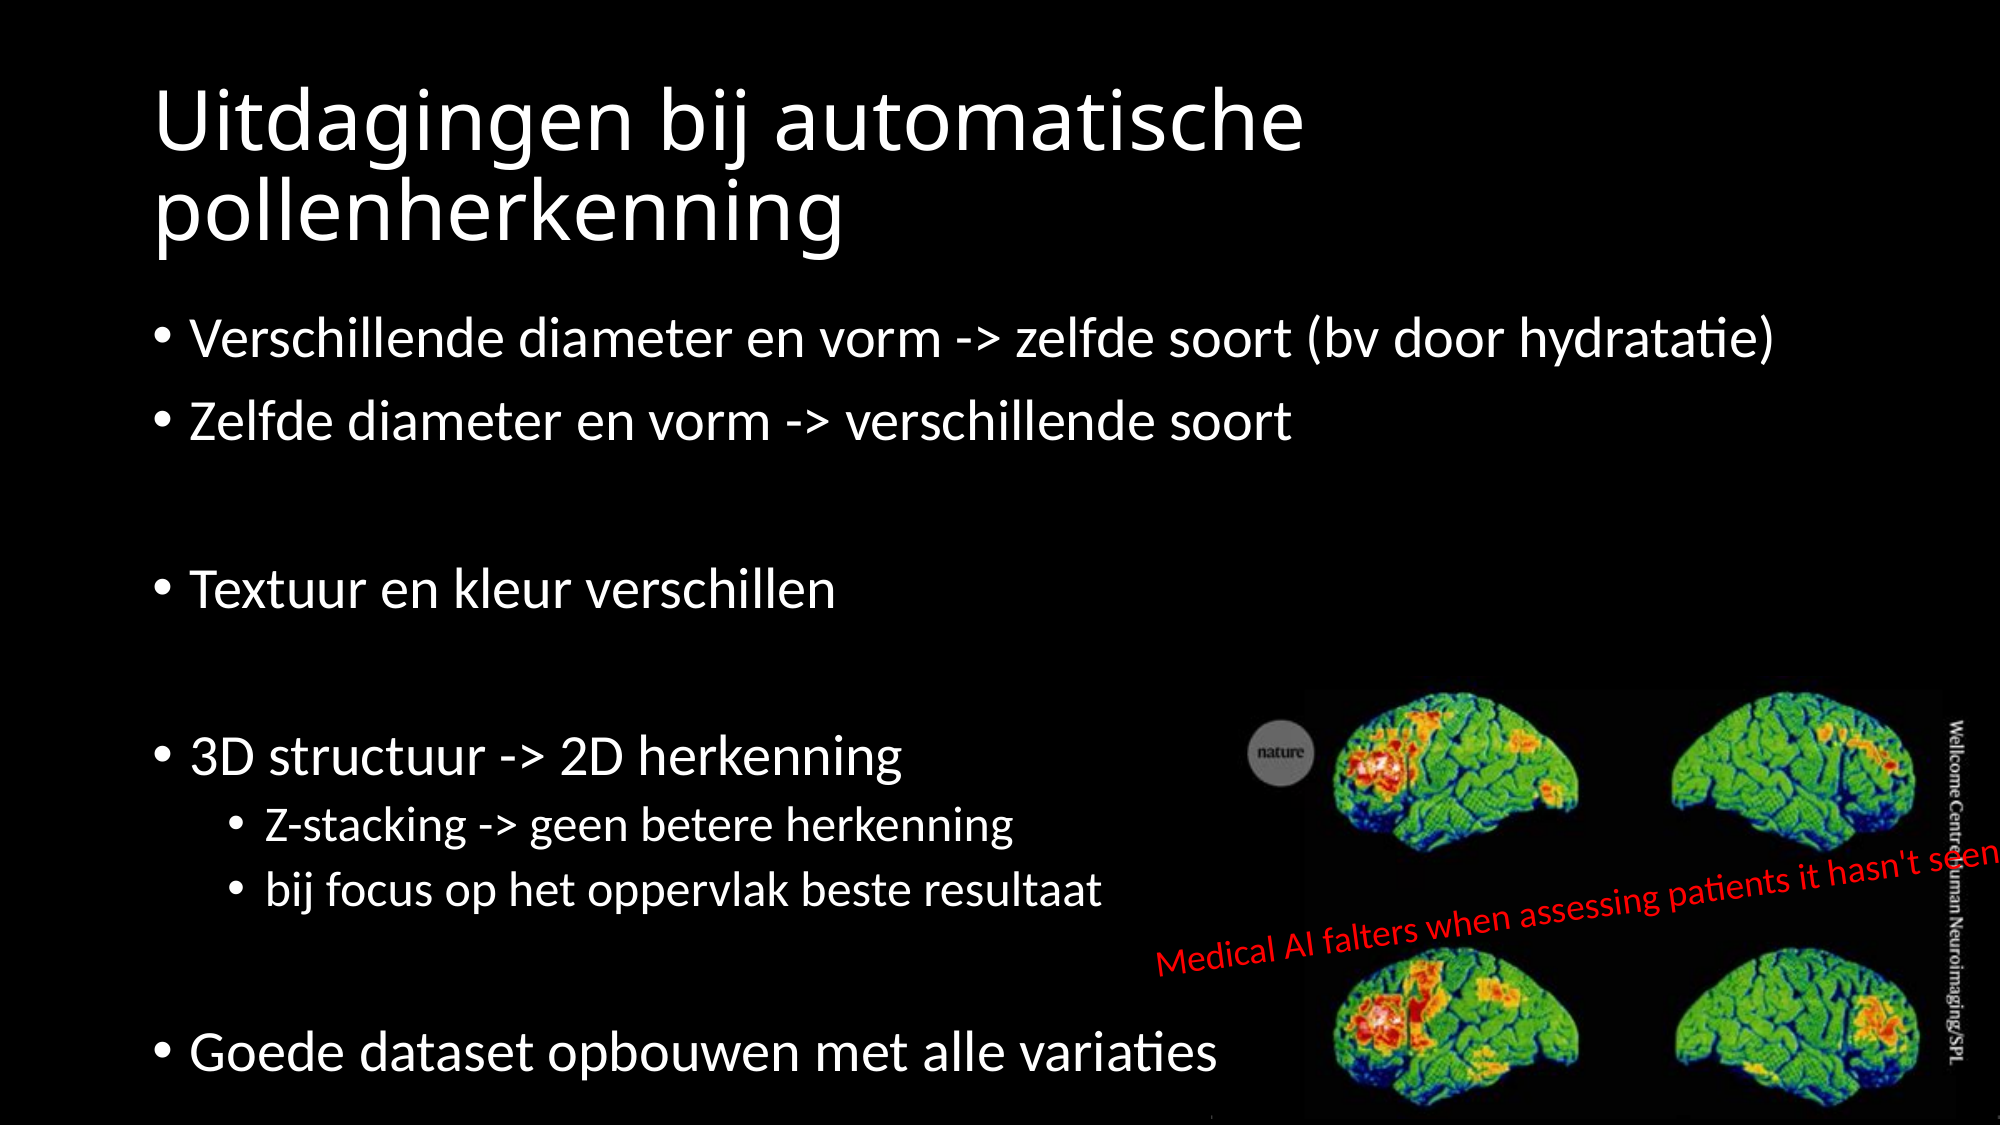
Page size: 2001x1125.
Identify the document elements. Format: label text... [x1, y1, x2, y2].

title Uitdagingen bij automatische pollenherkenning [137, 59, 1863, 278]
picture [1211, 676, 2000, 1120]
list Verschillende diameter en vorm -> zelfde soort (bv door hydratatie) Zelfde diameter en vorm -> verschillende soort Textuur en kleur verschillen 3D structuur -> 2D herkenning Z-stacking -> geen betere herkenning bij focus op het oppervlak beste resultaat Goede dataset opbouwen met alle variaties [137, 299, 1863, 1125]
text_box Medical AI falters when assessing patients it hasn't seen [1136, 924, 1211, 994]
